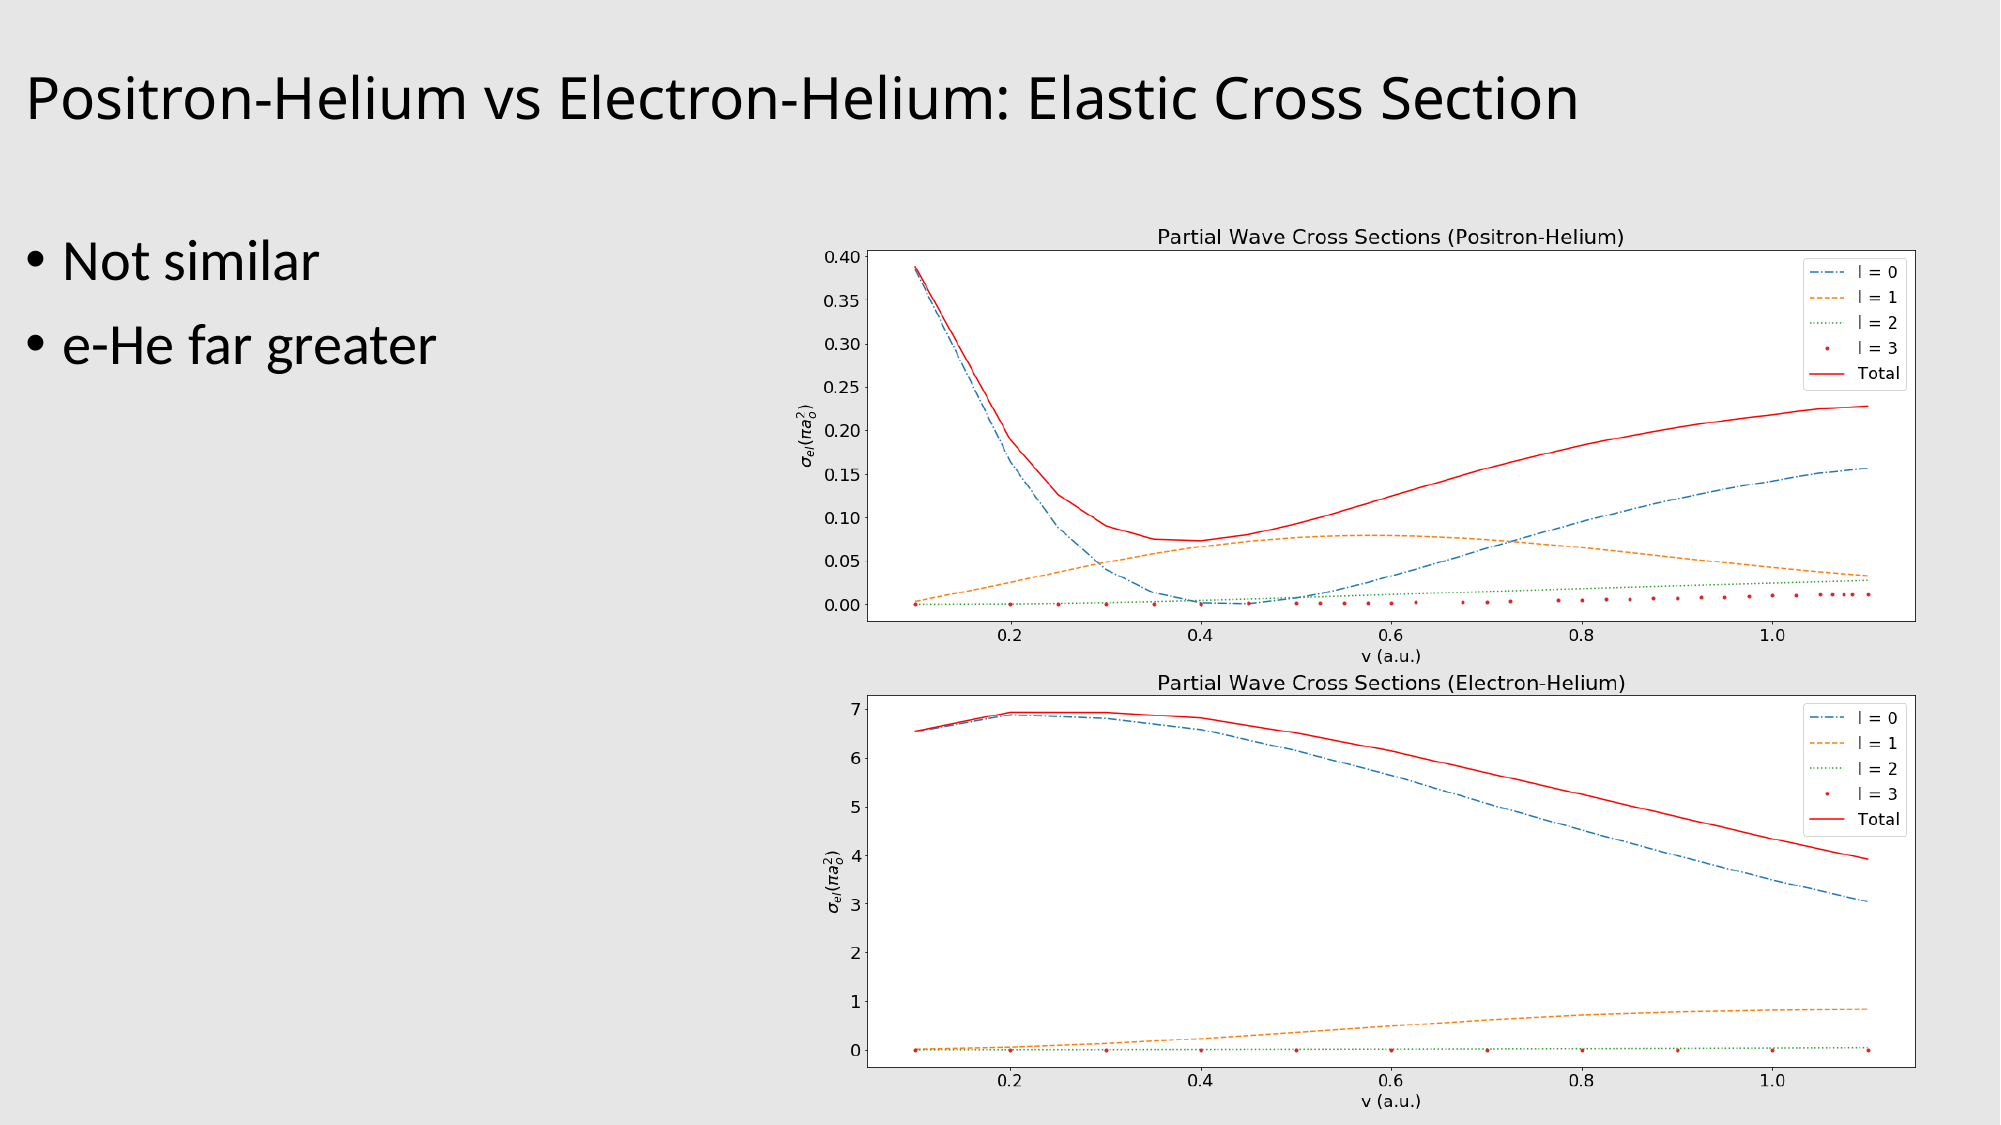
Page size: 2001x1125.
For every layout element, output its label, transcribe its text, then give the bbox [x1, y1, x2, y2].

title Positron-Helium vs Electron-Helium: Elastic Cross Section [10, 8, 1655, 193]
list Not similar e-He far greater [10, 222, 701, 1049]
picture [719, 222, 1990, 1117]
